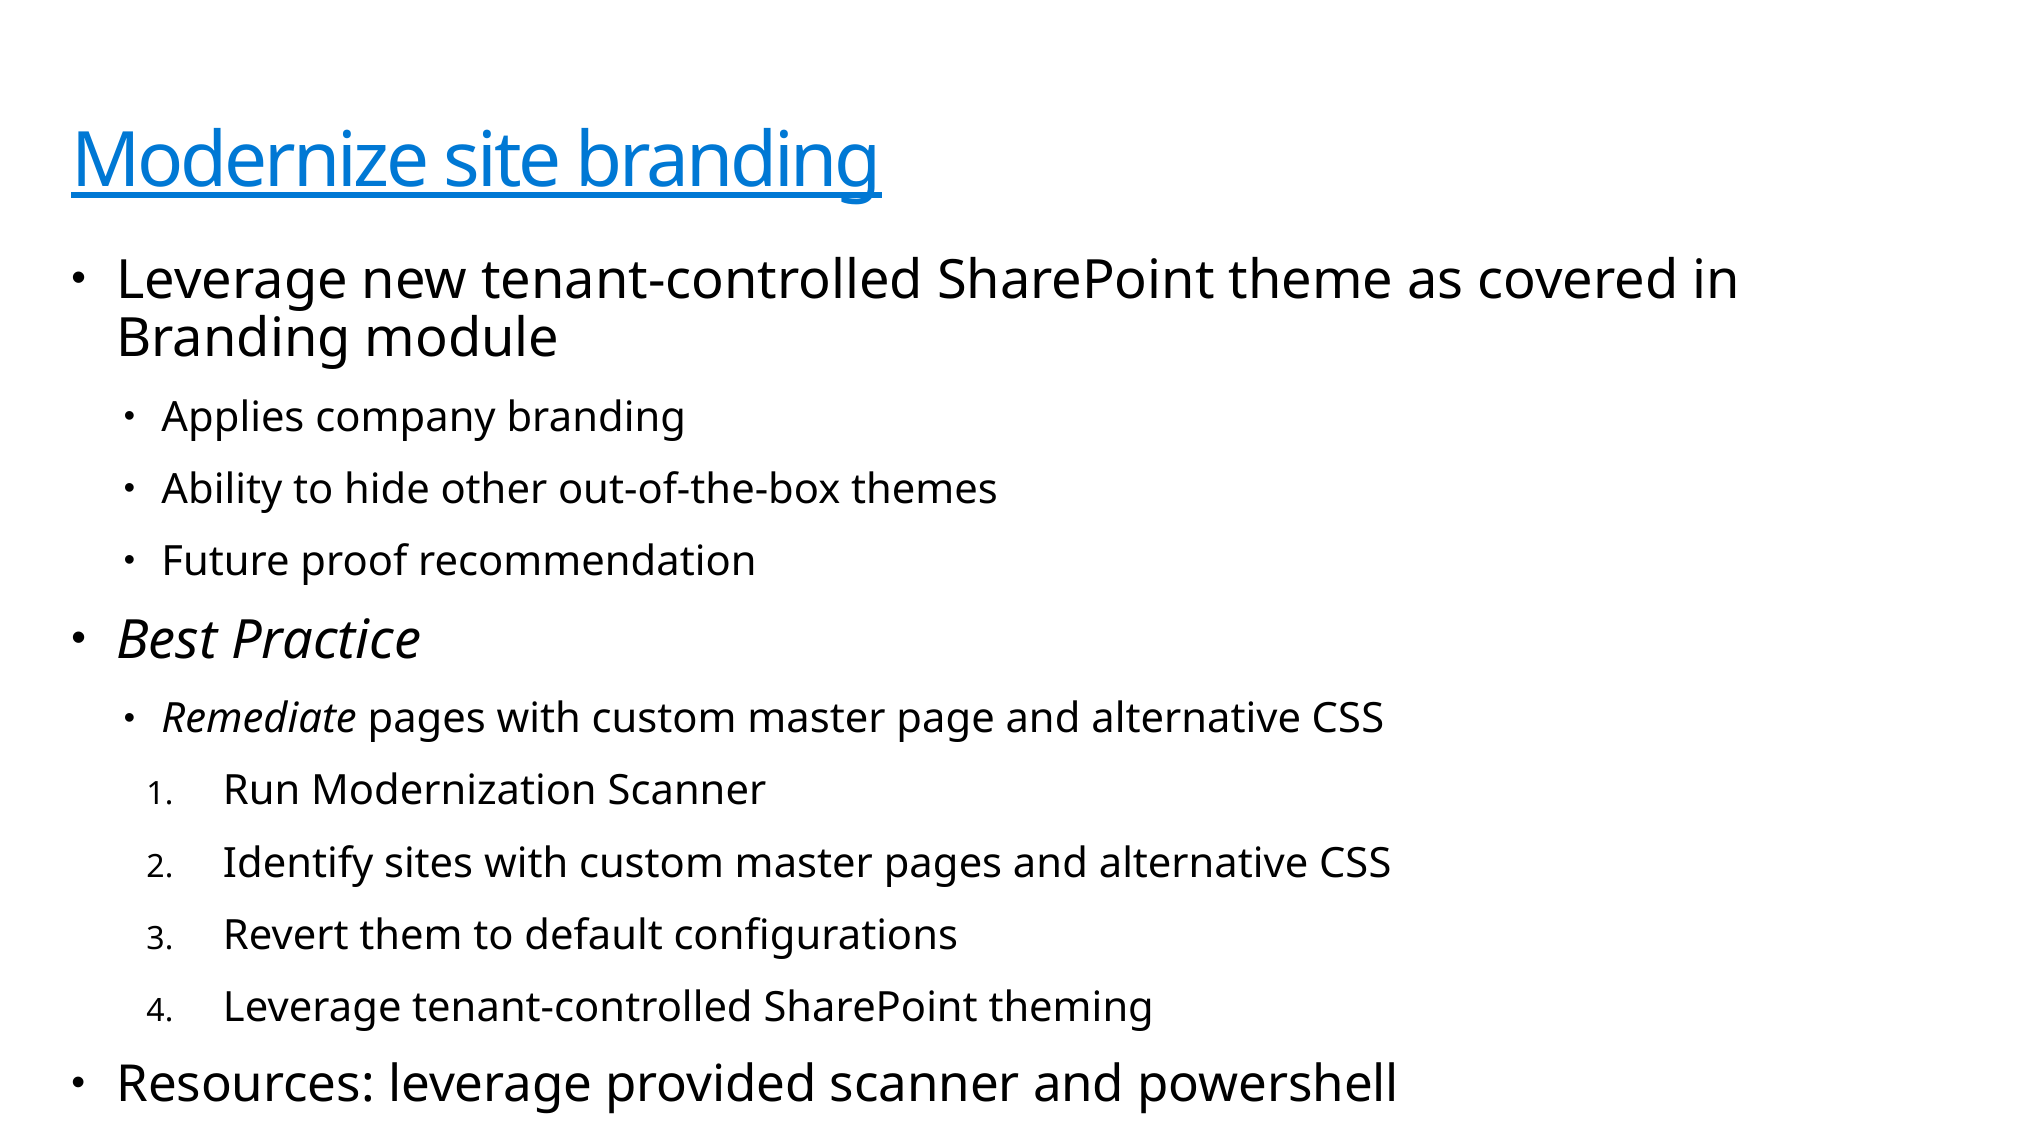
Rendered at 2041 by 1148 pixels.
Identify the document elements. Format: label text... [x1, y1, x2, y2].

title Modernize site branding [71, 84, 2041, 212]
list Leverage new tenant-controlled SharePoint theme as covered in Branding module Applies company branding Ability to hide other out-of-the-box themes Future proof recommendation Best Practice Remediate pages with custom master page and alternative CSS Run Modernization Scanner Identify sites with custom master pages and alternative CSS Revert them to default configurations Leverage tenant-controlled SharePoint theming Resources: leverage provided scanner and powershell [71, 251, 1969, 1148]
